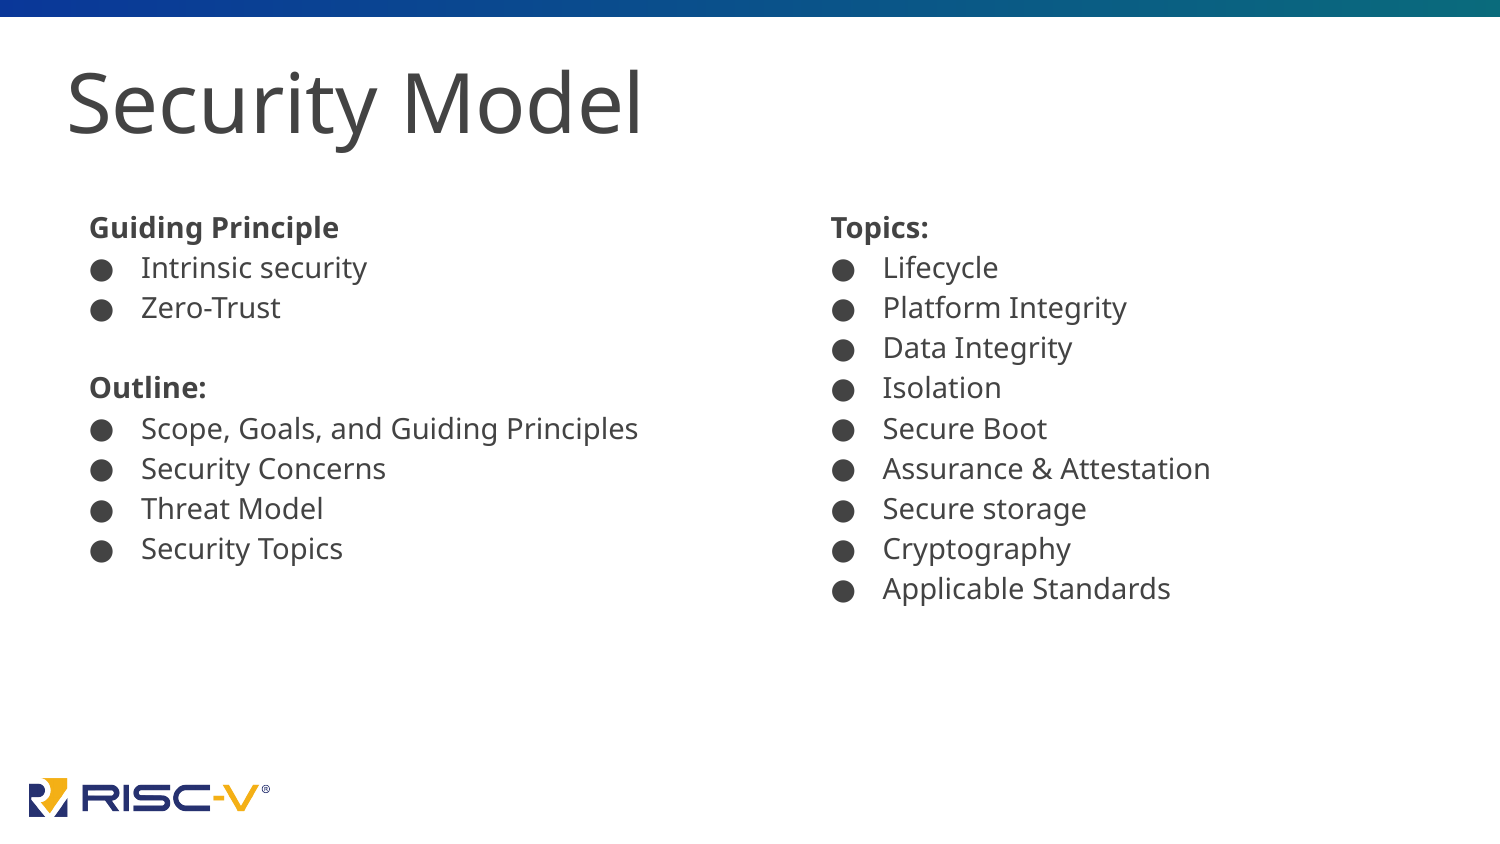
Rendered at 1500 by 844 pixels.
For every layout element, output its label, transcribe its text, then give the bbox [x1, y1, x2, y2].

list Guiding Principle Intrinsic security Zero-Trust Outline: Scope, Goals, and Guiding Principles Security Concerns Threat Model Security Topics [51, 189, 792, 579]
title Security Model [51, 35, 1449, 159]
picture [29, 778, 270, 817]
list Topics: Lifecycle Platform Integrity Data Integrity Isolation Secure Boot Assurance & Attestation Secure storage Cryptography Applicable Standards [792, 189, 1449, 750]
